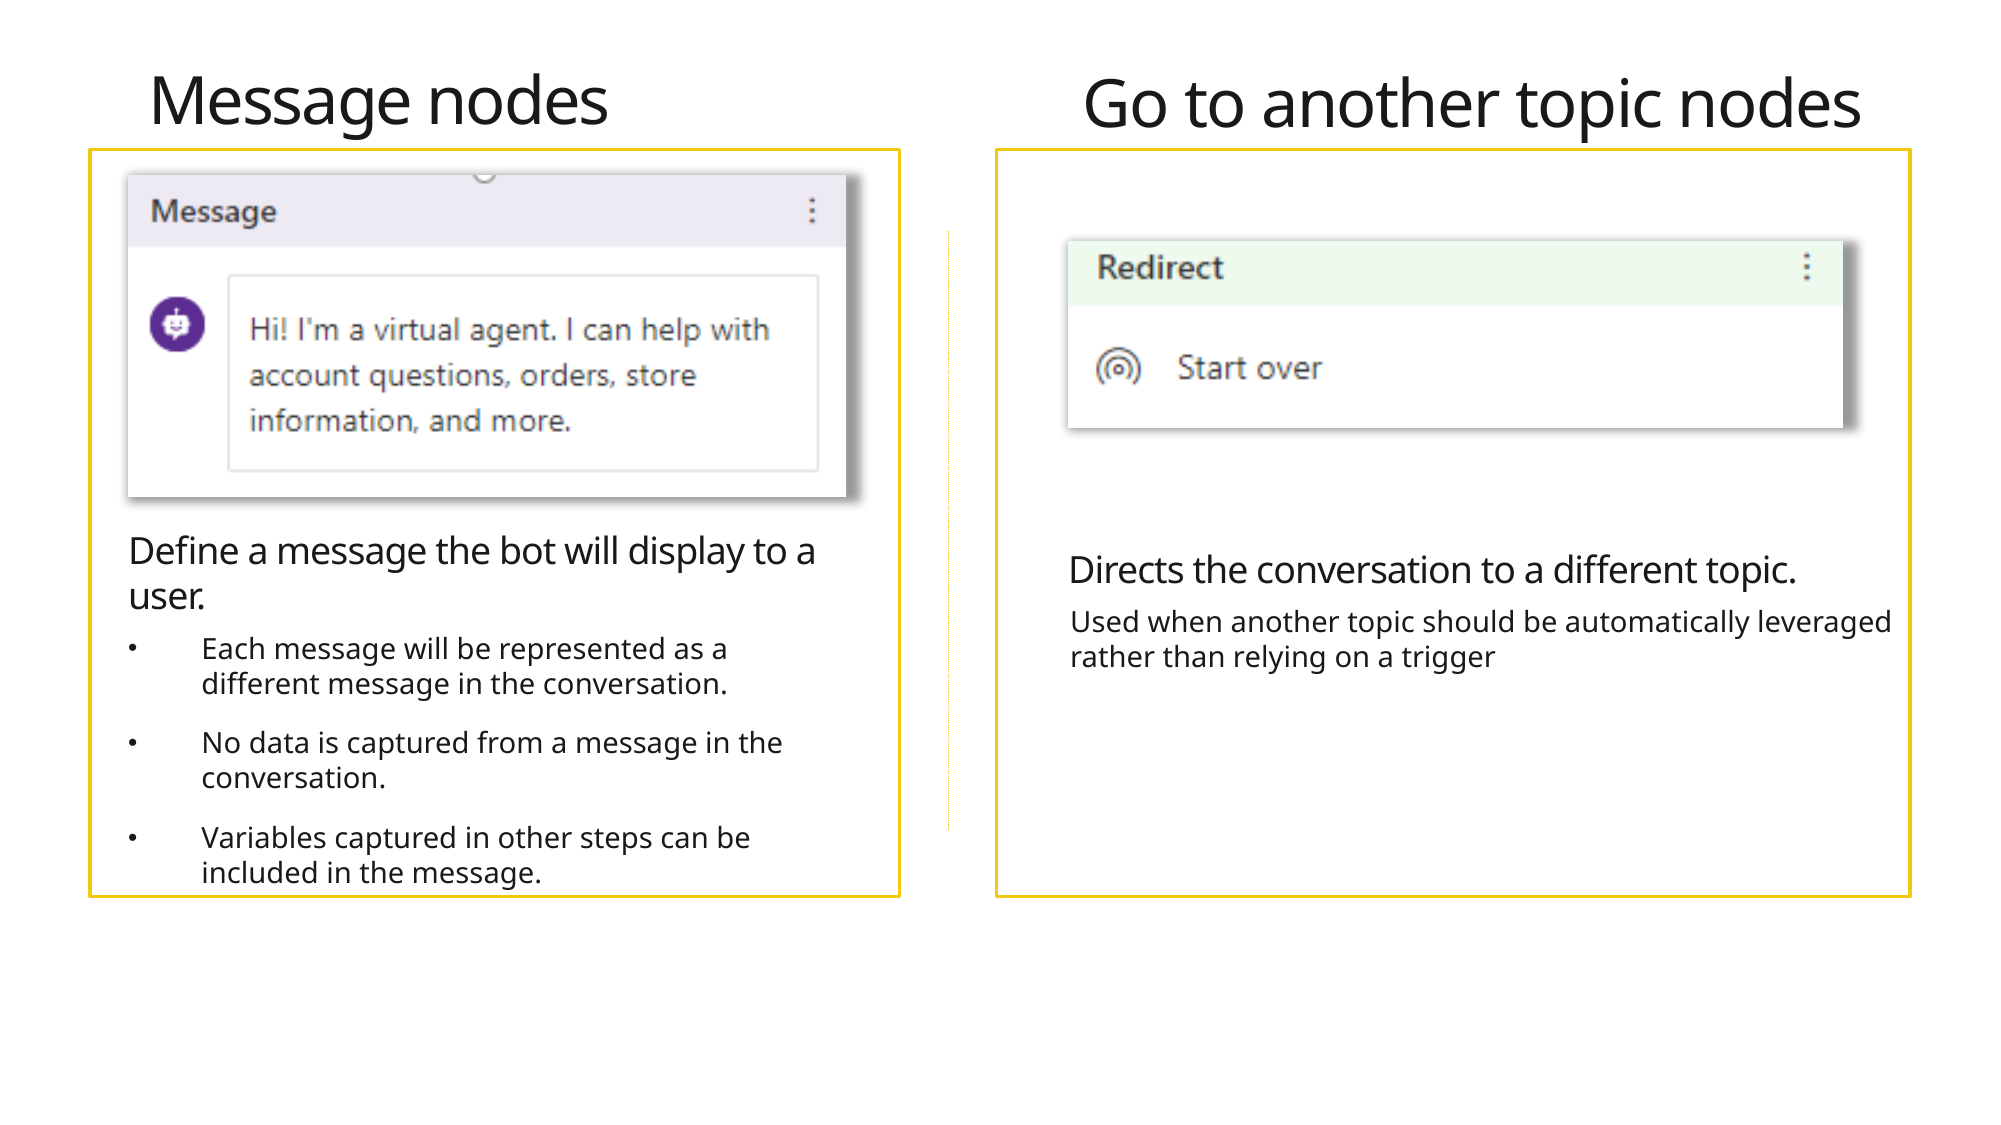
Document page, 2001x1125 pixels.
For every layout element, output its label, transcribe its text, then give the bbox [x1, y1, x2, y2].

list Directs the conversation to a different topic. Used when another topic should be automatically leveraged rather than relying on a trigger [1068, 530, 1949, 748]
picture [127, 175, 847, 497]
text_box [995, 149, 1911, 897]
title Message nodes [128, 56, 742, 169]
text_box [89, 149, 901, 897]
text_box Go to another topic nodes [1068, 53, 2000, 149]
list Define a message the bot will display to a user. Each message will be represented as a different message in the conversation. No data is captured from a message in the conversation. Variables captured in other steps can be included in the message. [128, 512, 847, 1014]
picture [1067, 241, 1844, 428]
